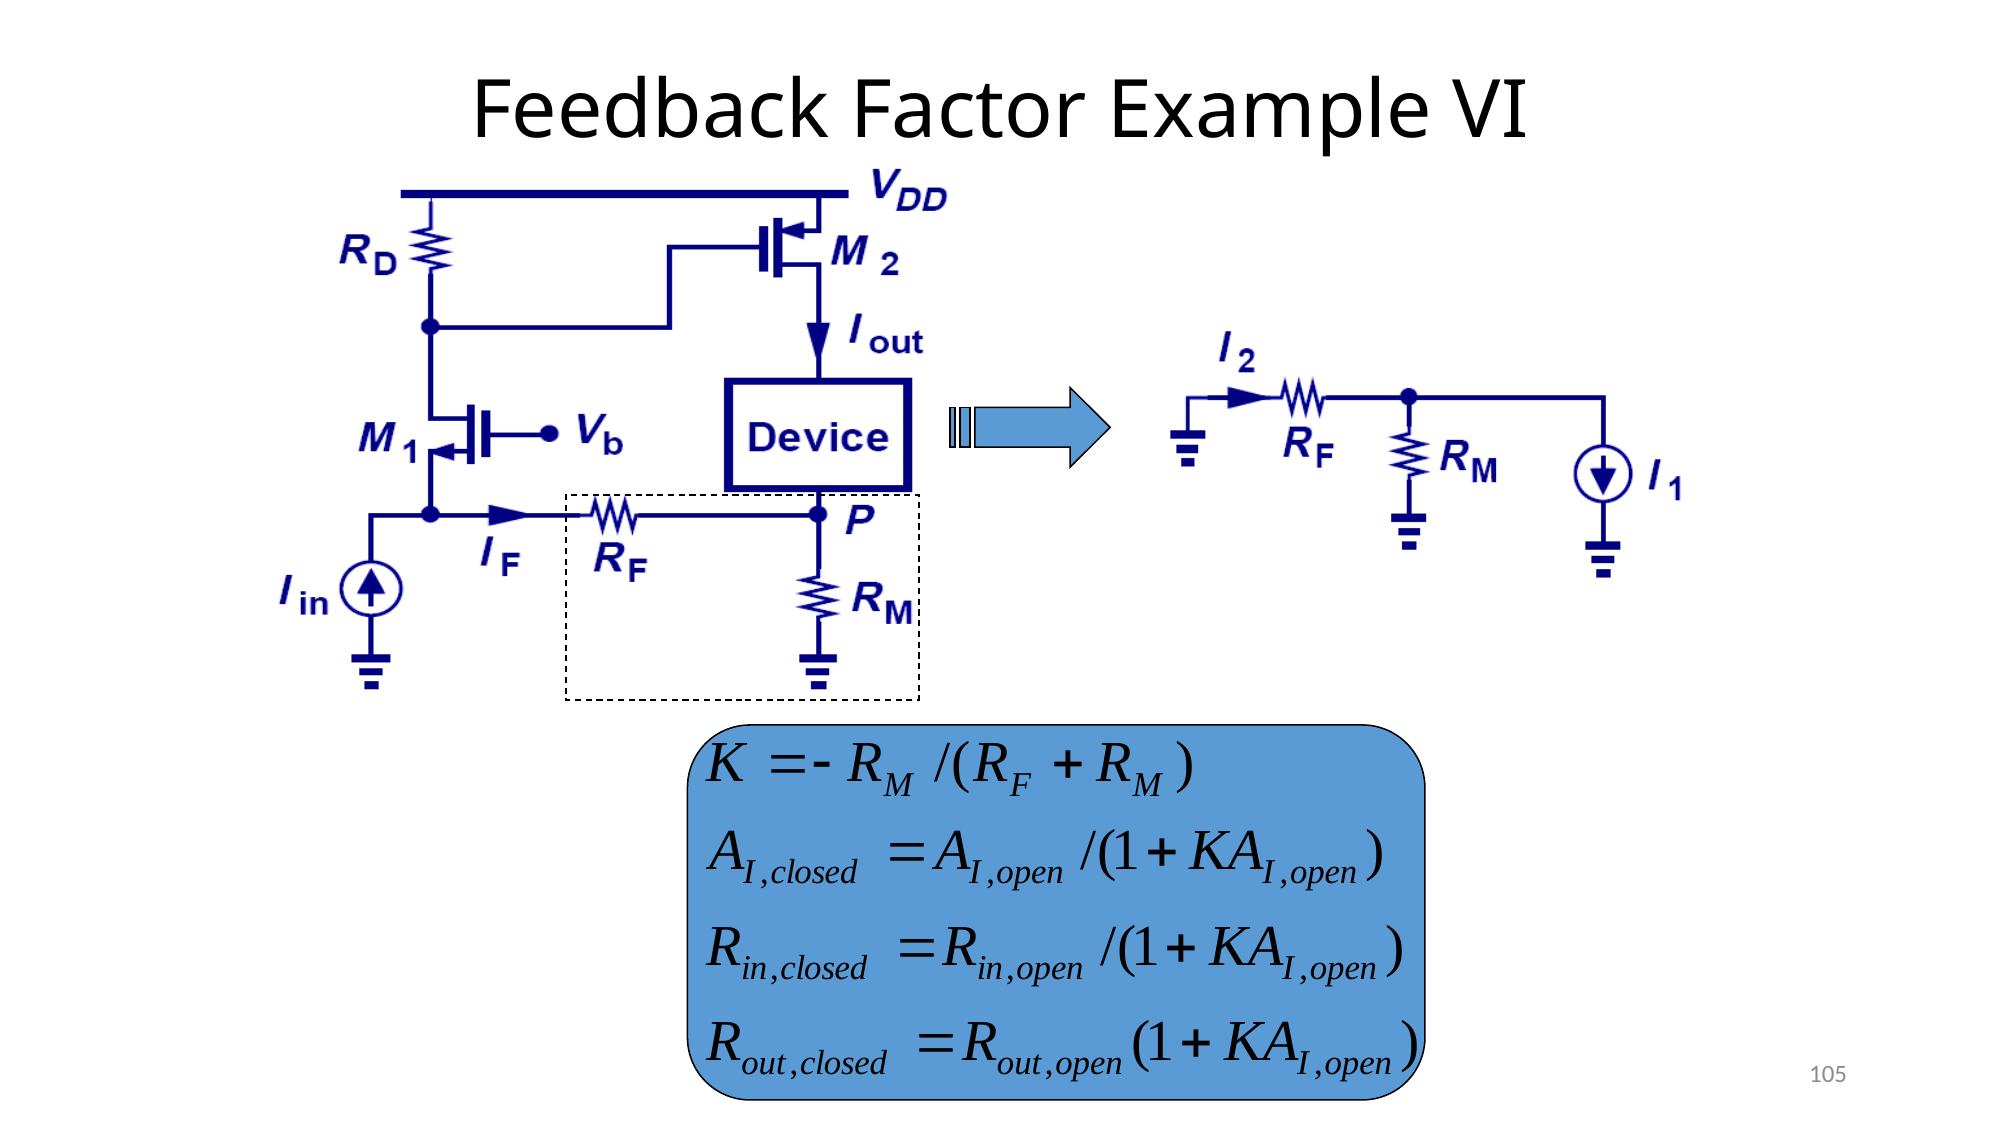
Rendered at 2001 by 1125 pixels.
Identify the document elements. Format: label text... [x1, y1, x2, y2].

title Feedback Factor Example VI [137, 59, 1863, 163]
text_box [974, 387, 1111, 468]
picture [1162, 312, 1688, 597]
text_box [687, 724, 1425, 1100]
text_box [959, 407, 970, 448]
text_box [274, 162, 950, 700]
text_box [950, 407, 955, 448]
slide_number 105 [1412, 1042, 1863, 1103]
footer CH 12 Feedback [662, 1042, 1338, 1103]
